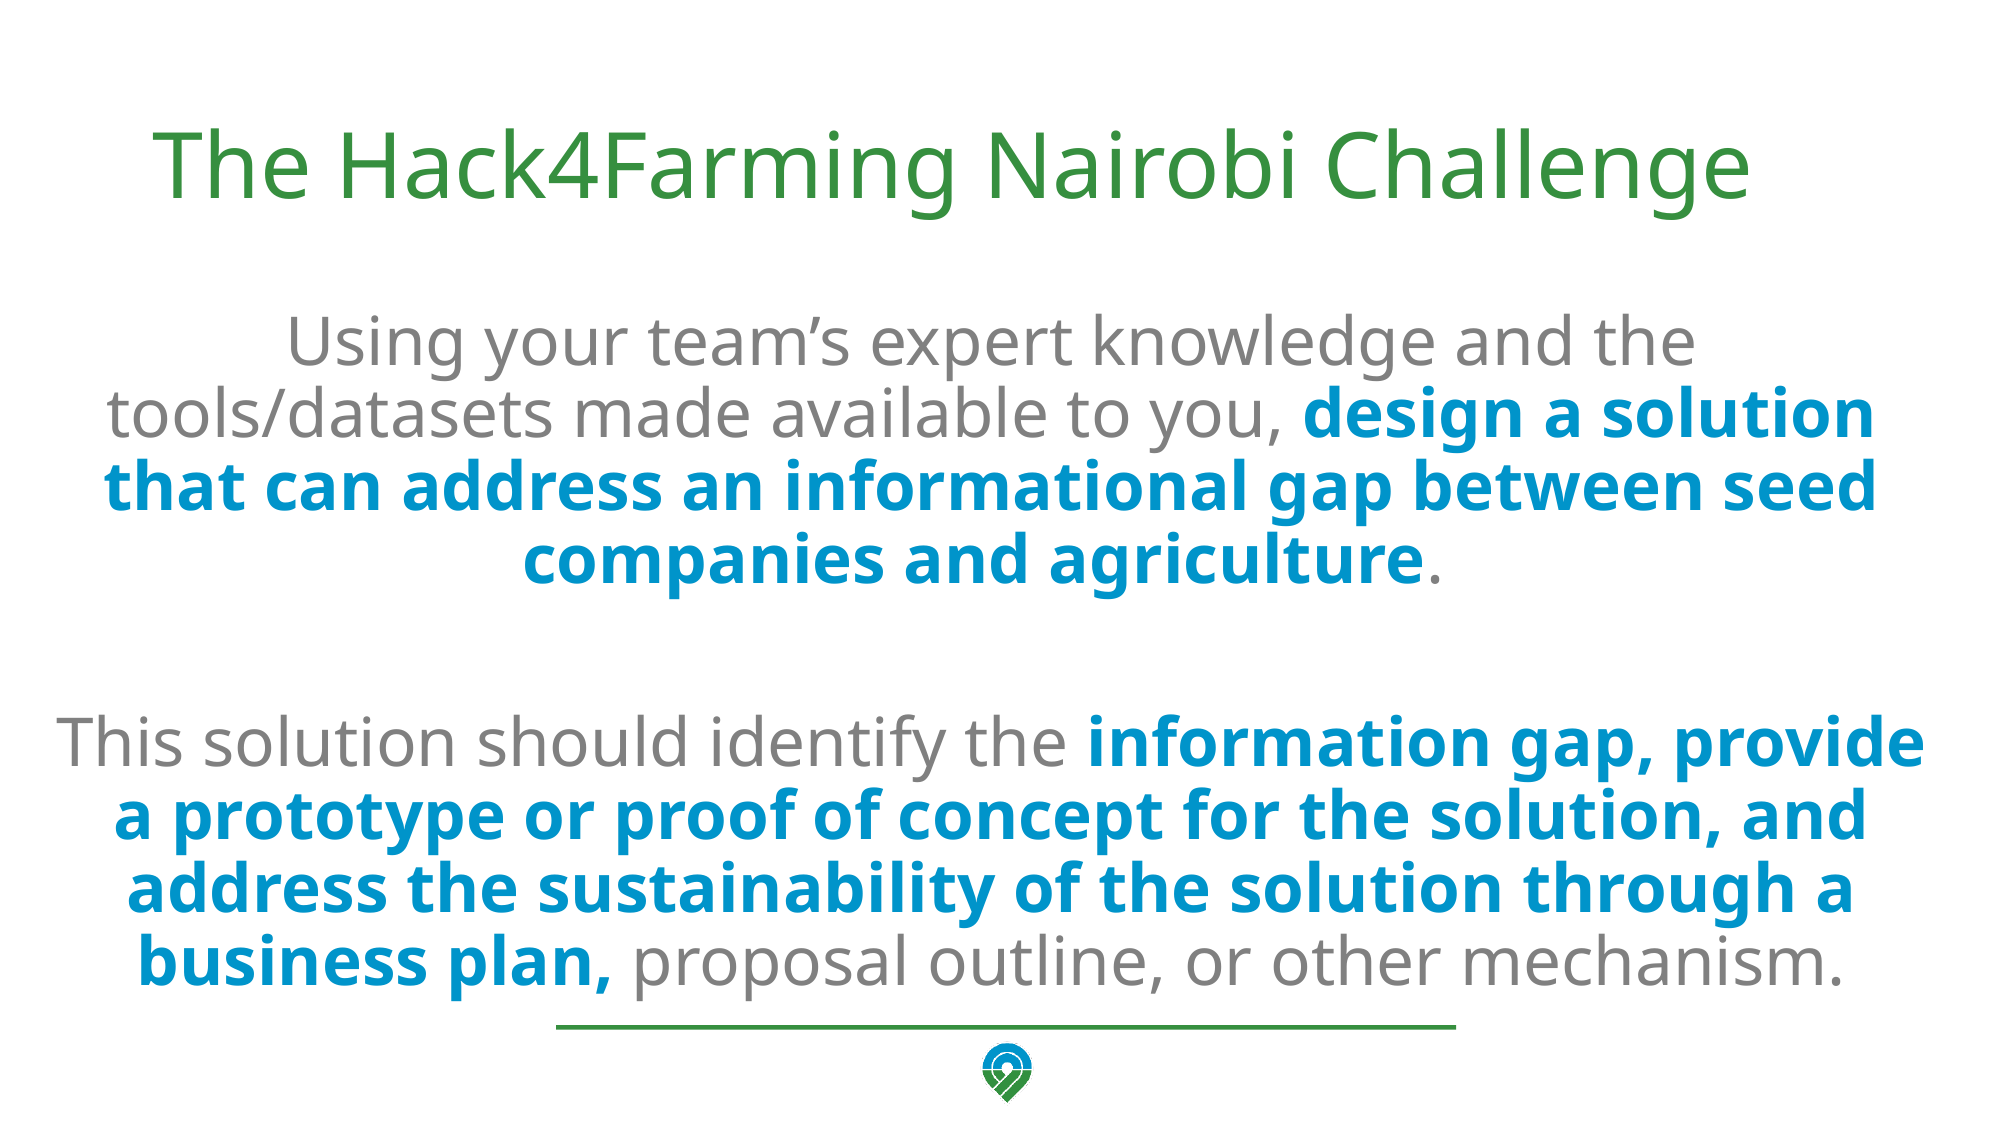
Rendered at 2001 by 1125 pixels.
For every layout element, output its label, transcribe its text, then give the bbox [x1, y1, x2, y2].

title The Hack4Farming Nairobi Challenge [137, 59, 1863, 278]
list Using your team’s expert knowledge and the tools/datasets made available to you, design a solution that can address an informational gap between seed companies and agriculture. This solution should identify the information gap, provide a prototype or proof of concept for the solution, and address the sustainability of the solution through a business plan, proposal outline, or other mechanism. [40, 299, 1944, 1014]
picture [974, 1037, 1038, 1110]
